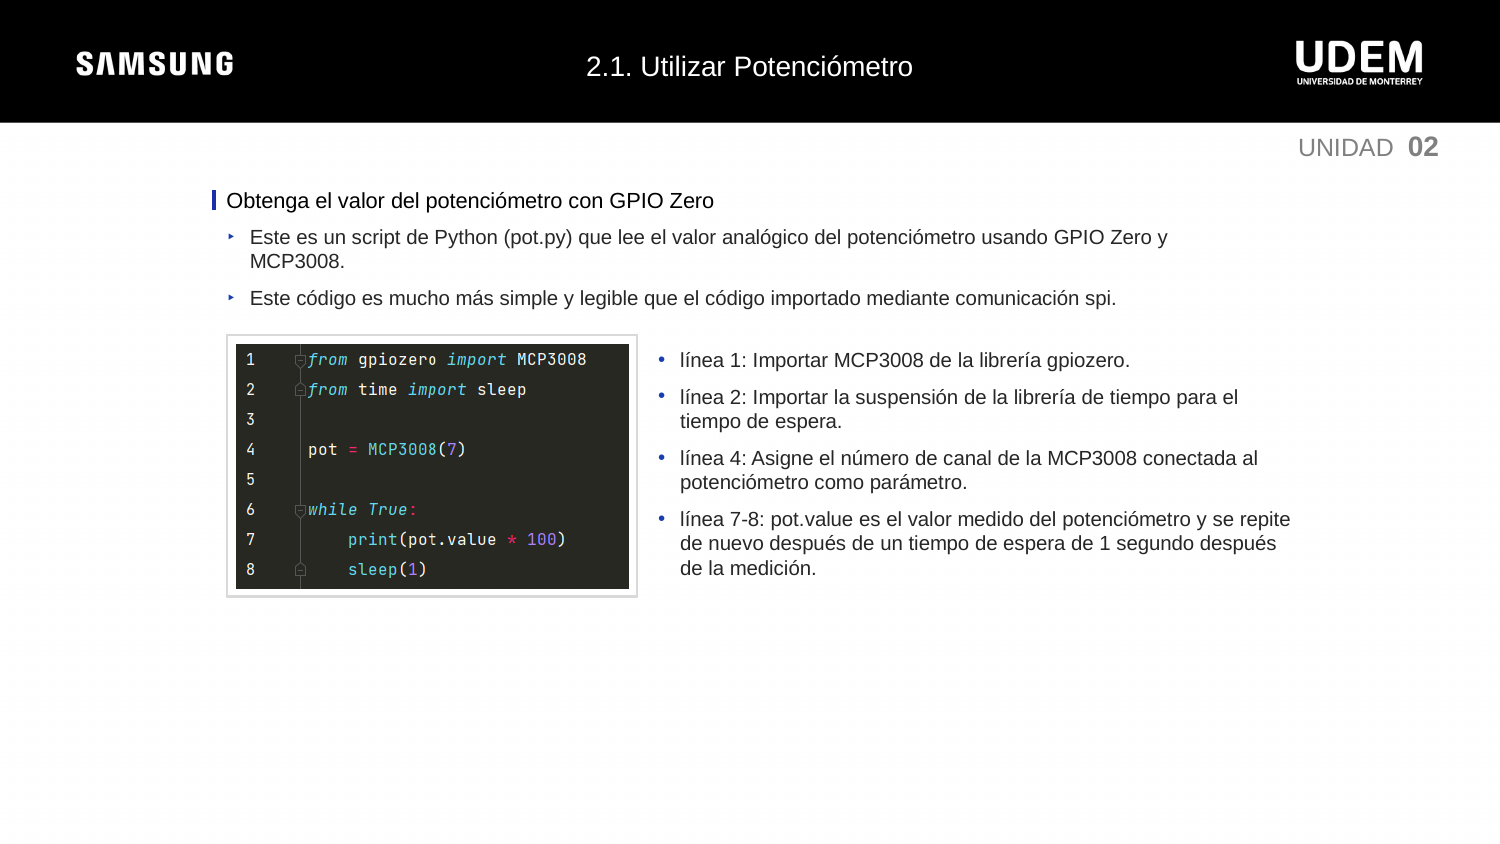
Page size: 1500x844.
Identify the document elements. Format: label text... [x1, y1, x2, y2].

text_box Este es un script de Python (pot.py) que lee el valor analógico del potenciómetro usando GPIO Zero y MCP3008. Este código es mucho más simple y legible que el código importado mediante comunicación spi. [226, 214, 1274, 320]
text_box UNIDAD 02 [1289, 127, 1439, 162]
text_box 2.1. Utilizar Potenciómetro [279, 48, 1221, 83]
text_box Obtenga el valor del potenciómetro con GPIO Zero [211, 186, 1274, 214]
picture [0, 0, 1500, 844]
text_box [227, 334, 637, 597]
text_box línea 1: Importar MCP3008 de la librería gpiozero. línea 2: Importar la suspensión de la librería de tiempo para el tiempo de espera. línea 4: Asigne el número de canal de la MCP3008 conectada al potenciómetro como parámetro. línea 7-8: pot.value es el valor medido del potenciómetro y se repite de nuevo después de un tiempo de espera de 1 segundo después de la medición. [638, 339, 1306, 587]
